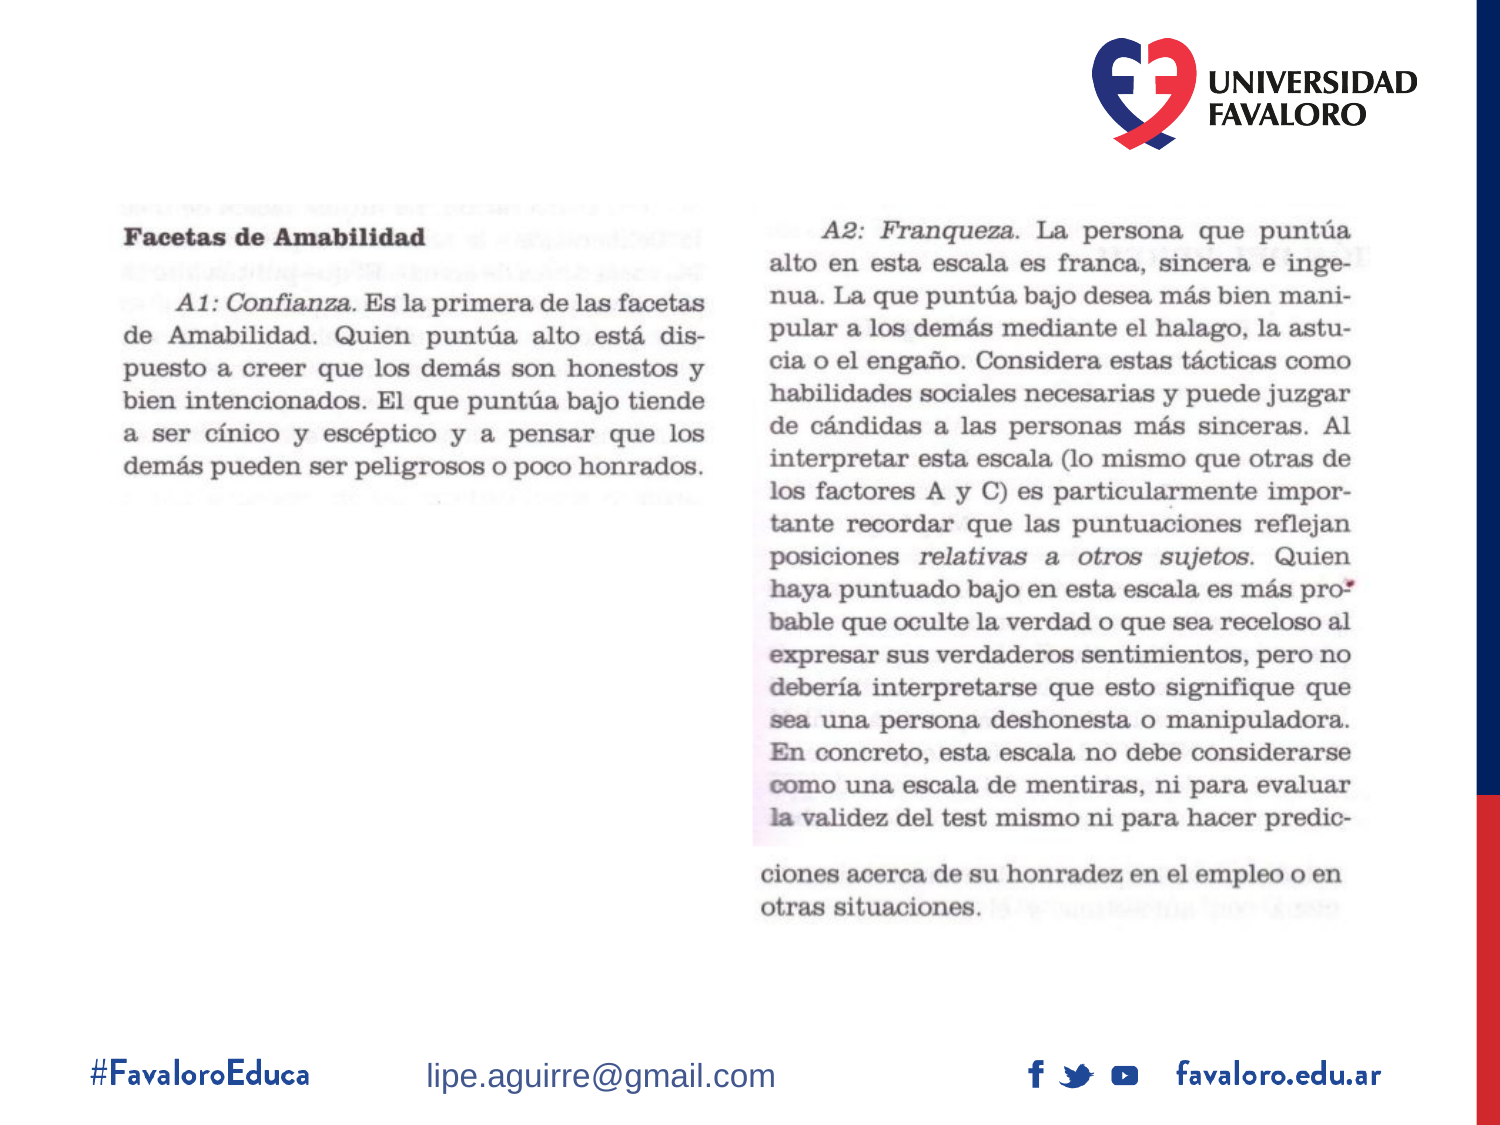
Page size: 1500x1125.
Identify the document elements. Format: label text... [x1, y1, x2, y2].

text_box lipe.aguirre@gmail.com [418, 1046, 785, 1102]
picture [93, 187, 1407, 938]
picture [1092, 38, 1417, 150]
picture [1014, 1041, 1388, 1100]
picture [76, 1035, 322, 1106]
